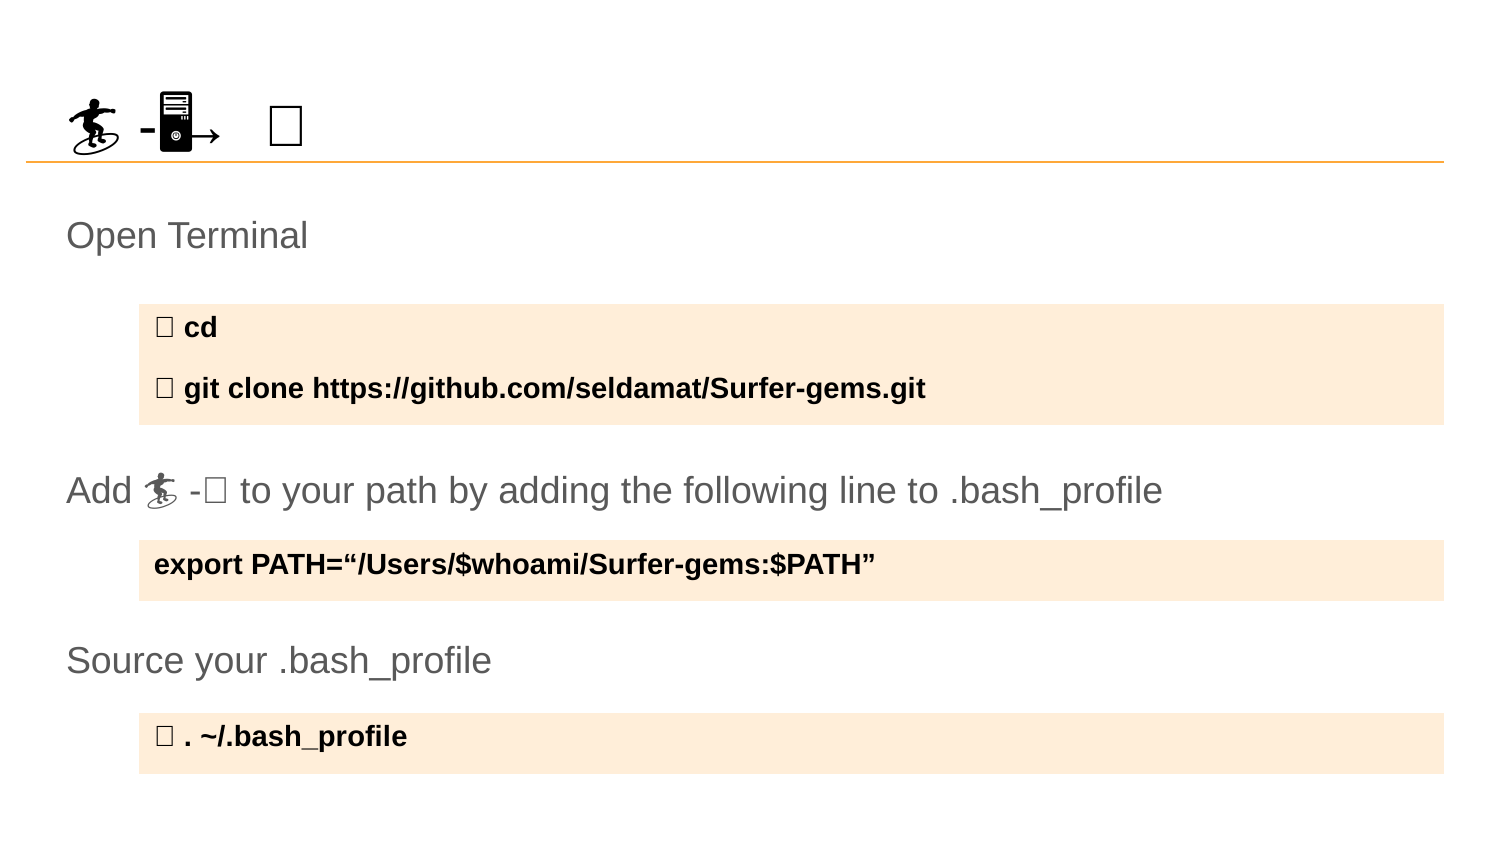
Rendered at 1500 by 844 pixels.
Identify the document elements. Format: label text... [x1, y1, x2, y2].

title 🏄 -💎 → 🖥 [51, 72, 1449, 167]
list Open Terminal Add 🏄 -💎 to your path by adding the following line to .bash_profile Source your .bash_profile [51, 189, 1449, 750]
table_header 👾 . ~/.bash_profile [139, 713, 1444, 774]
table_cell 👾 git clone https://github.com/seldamat/Surfer-gems.git [139, 365, 1444, 425]
table_header 👾 cd [139, 304, 1444, 365]
table_header export PATH=“/Users/$whoami/Surfer-gems:$PATH” [139, 540, 1444, 601]
